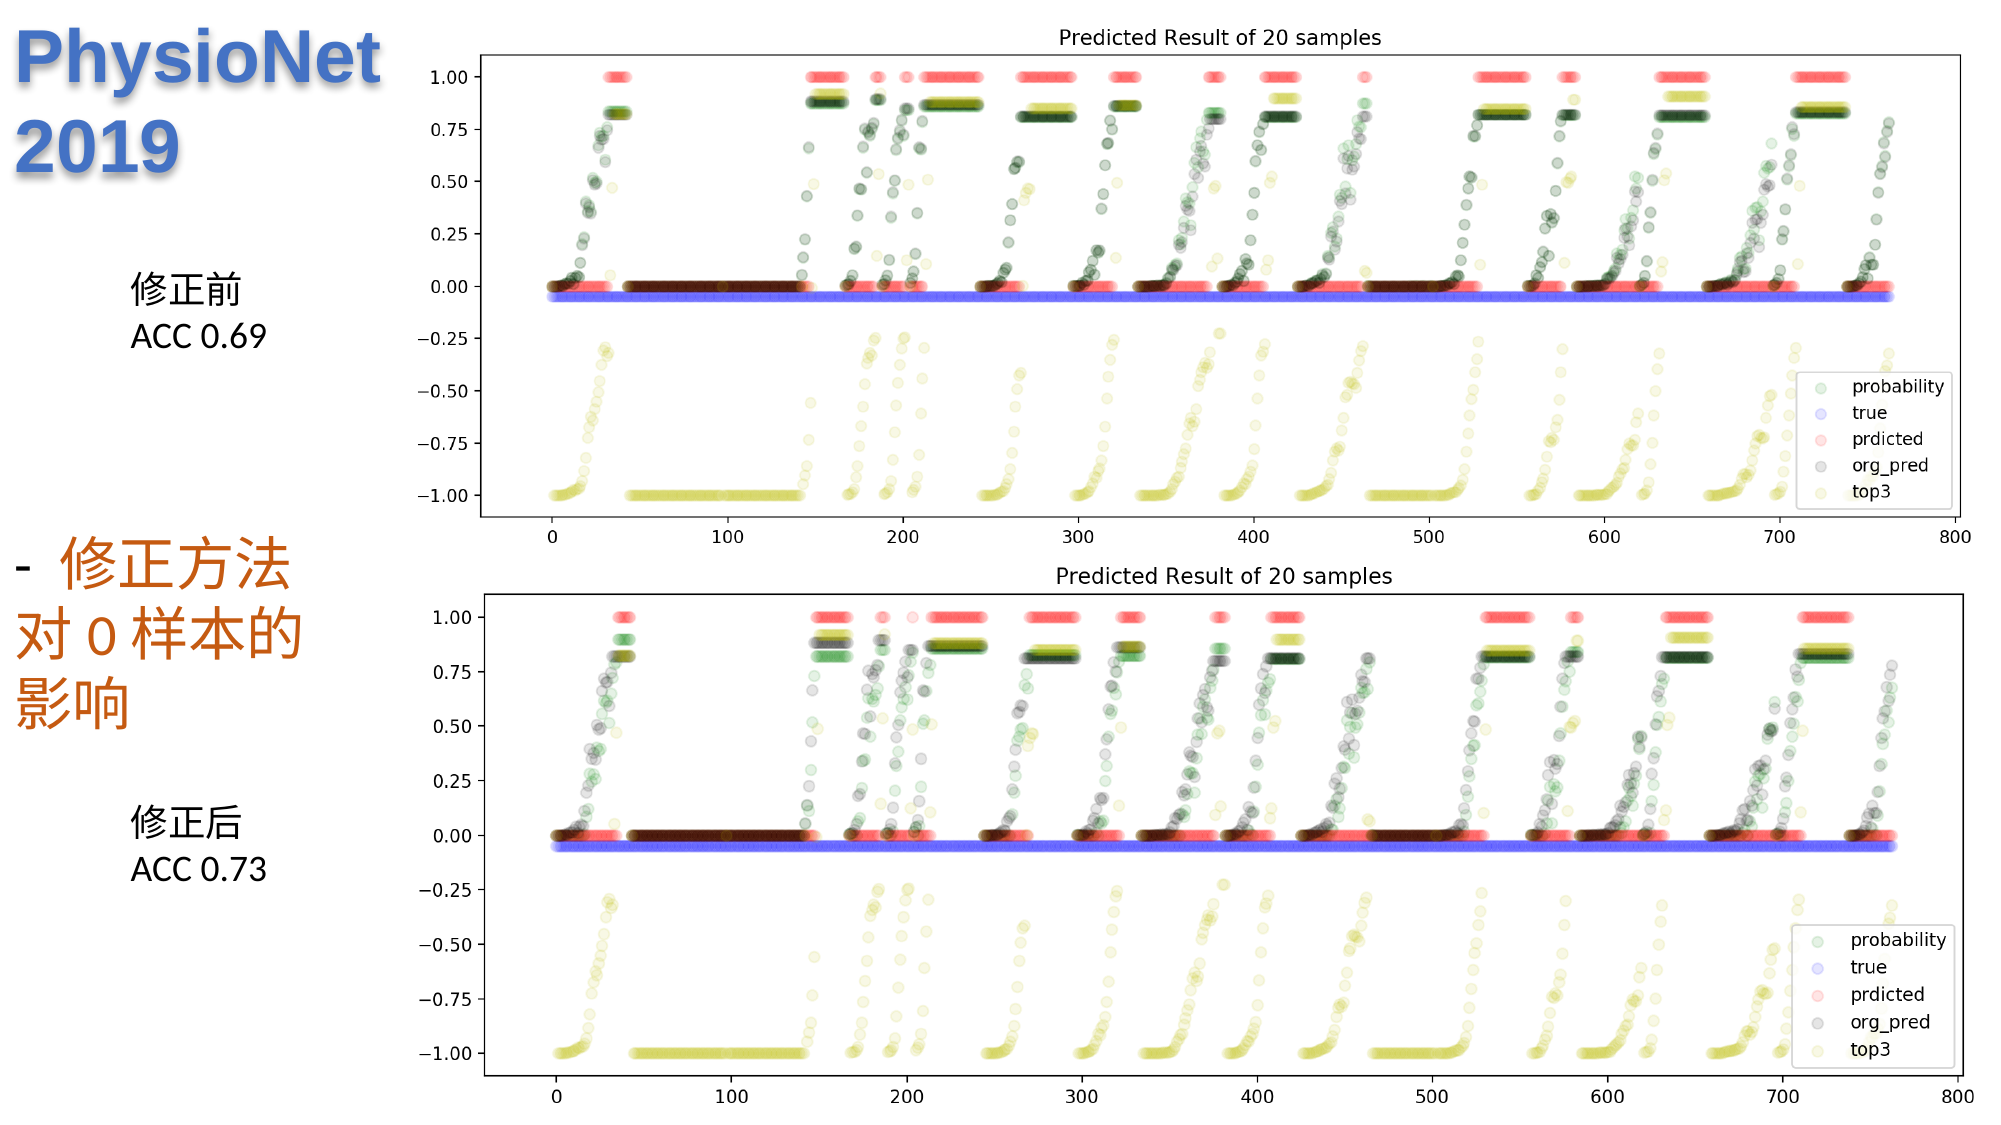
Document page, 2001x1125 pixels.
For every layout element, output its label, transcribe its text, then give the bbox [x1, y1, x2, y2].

text_box - 修正方法对0样本的影响 [0, 519, 363, 745]
text_box 修正前 ACC 0.69 [115, 258, 282, 364]
text_box 修正后 ACC 0.73 [115, 791, 282, 897]
picture [409, 0, 2000, 1116]
